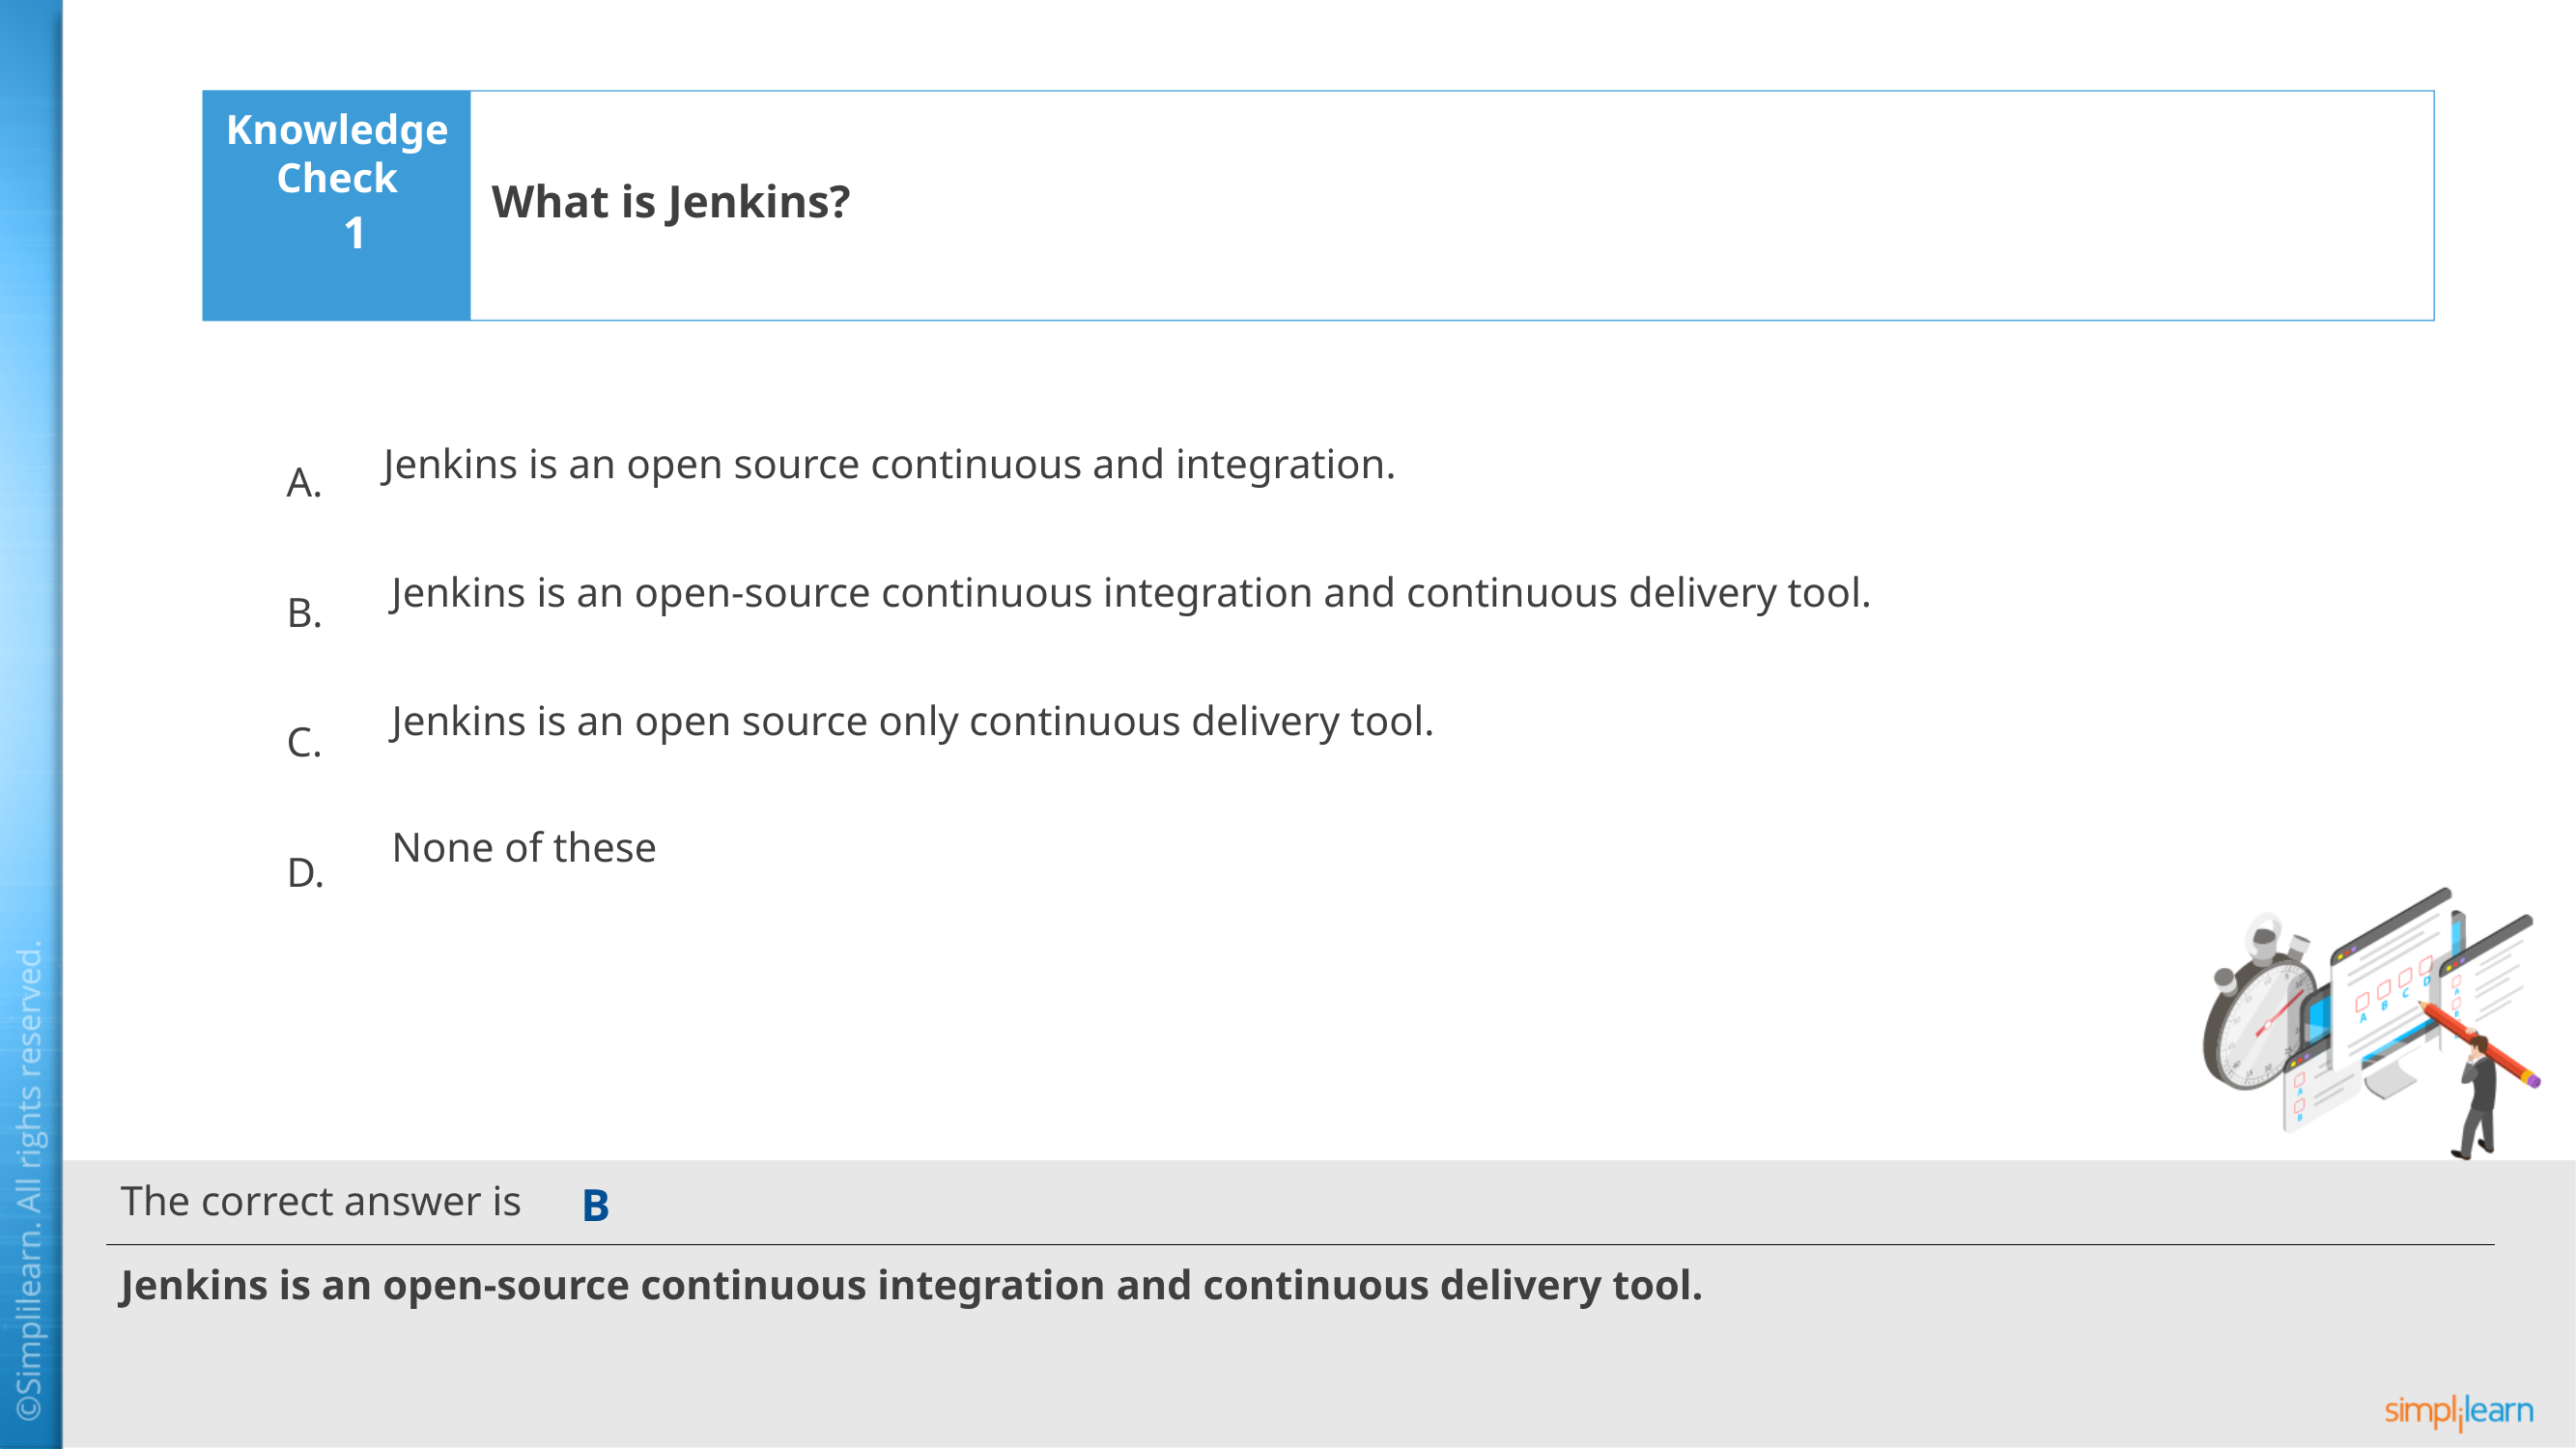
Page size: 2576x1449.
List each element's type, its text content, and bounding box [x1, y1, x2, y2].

picture [0, 0, 2576, 1449]
list 1 [203, 203, 472, 310]
list What is Jenkins? [477, 90, 2430, 317]
list None of these [369, 827, 2152, 939]
text_box Jenkins is an open-source continuous integration and continuous delivery tool. [369, 538, 2152, 650]
list B [530, 1167, 1961, 1232]
list Jenkins is an open source only continuous delivery tool. [369, 667, 2152, 779]
text_box Jenkins is an open source continuous and integration. [369, 410, 2152, 522]
list Jenkins is an open-source continuous integration and continuous delivery tool. [105, 1257, 2514, 1416]
